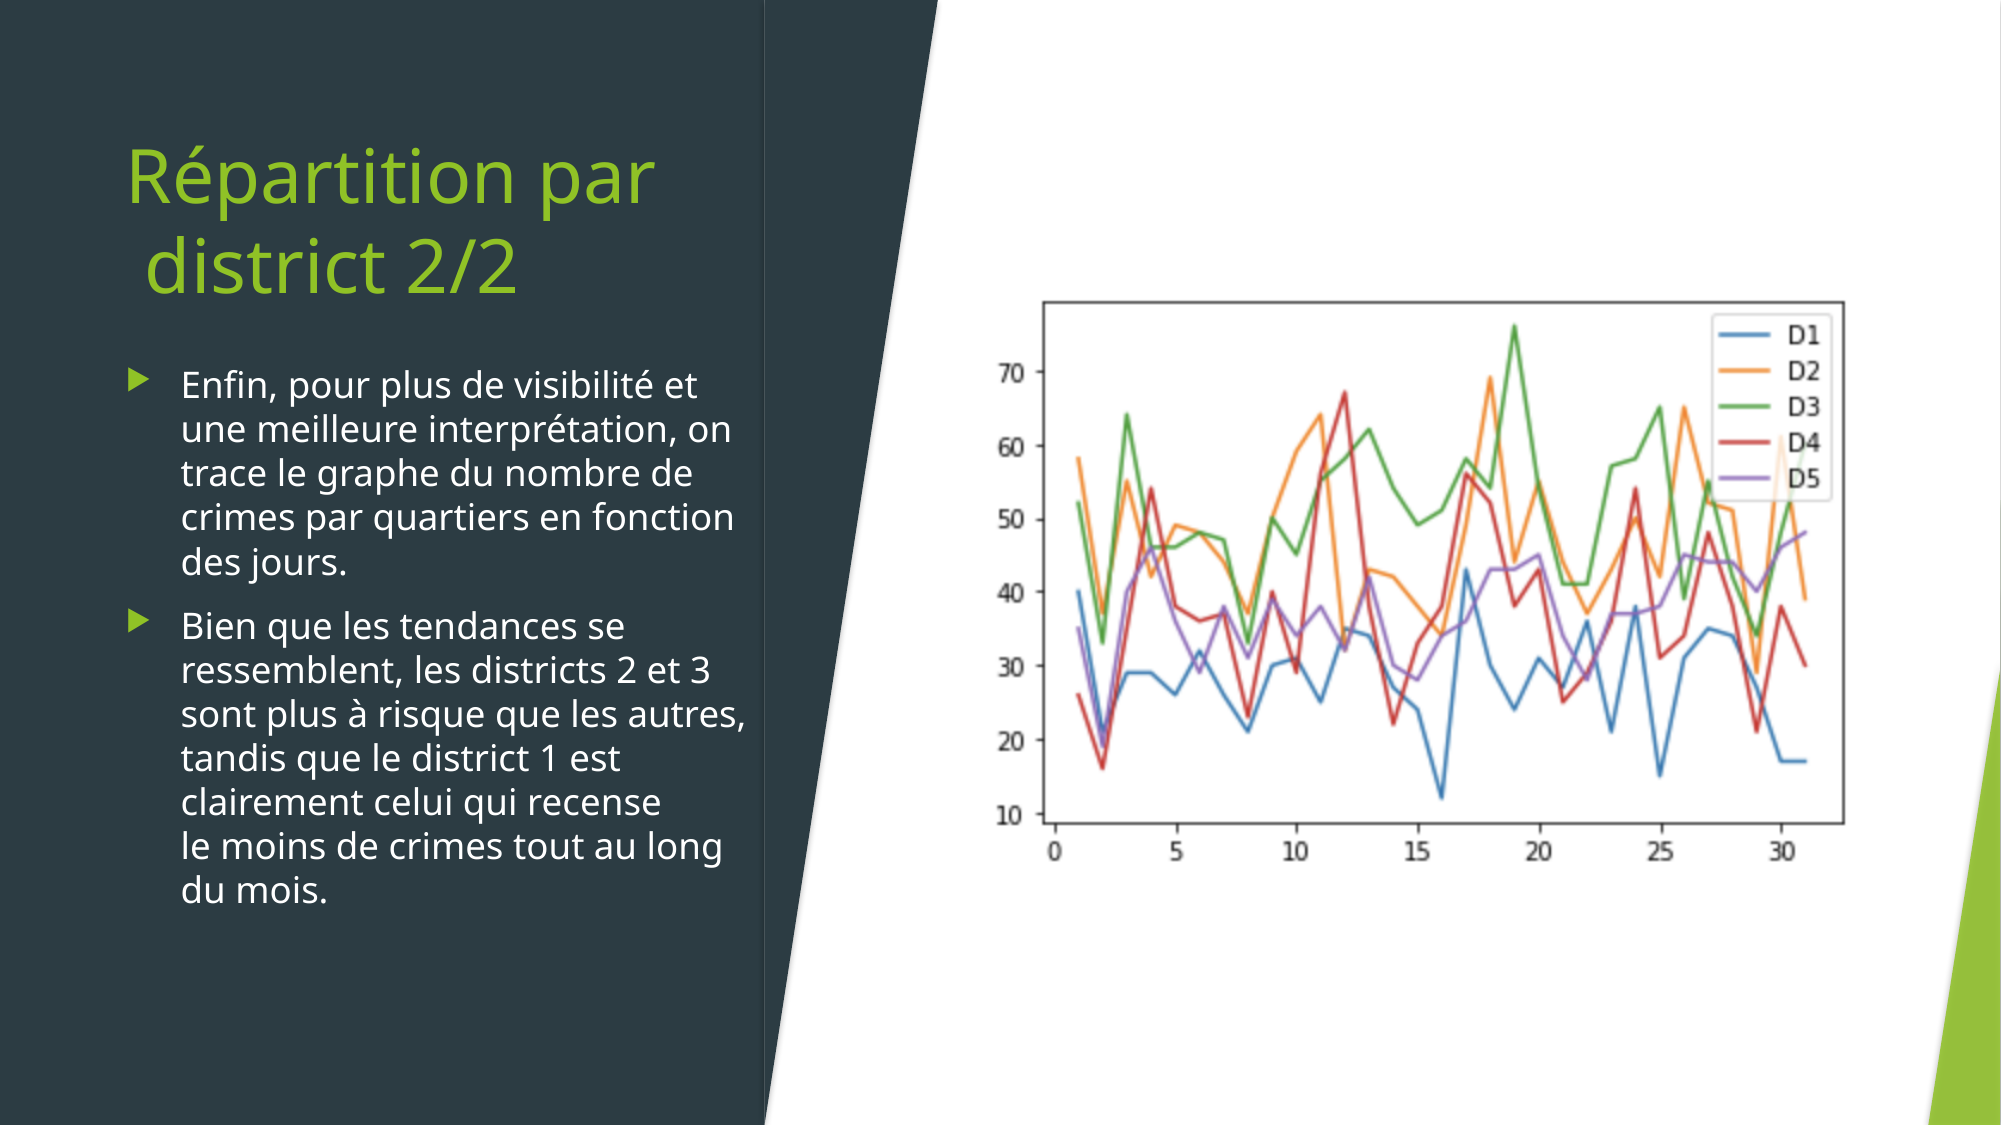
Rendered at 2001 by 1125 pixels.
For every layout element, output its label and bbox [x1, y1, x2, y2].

list [958, 280, 1896, 881]
text_box [0, 0, 2000, 1125]
